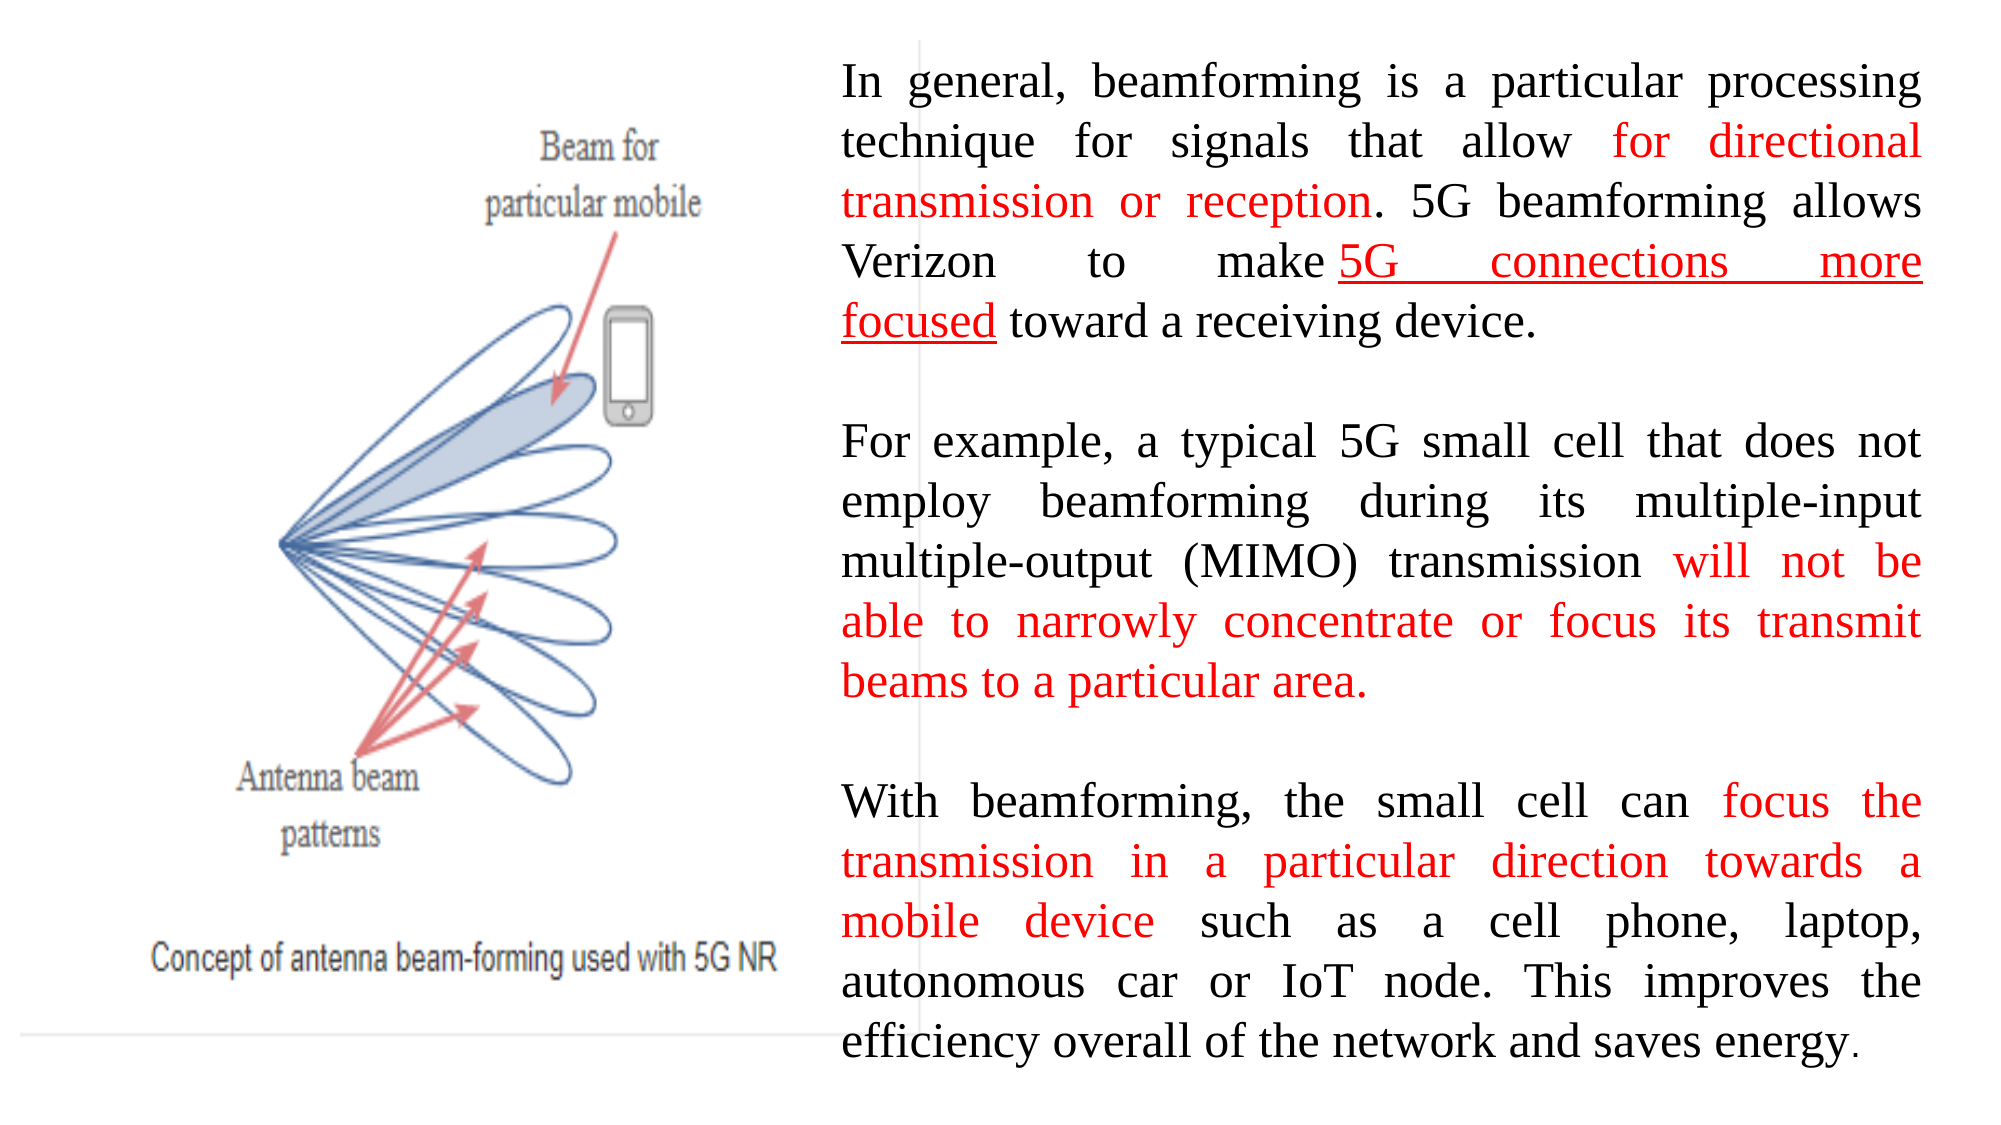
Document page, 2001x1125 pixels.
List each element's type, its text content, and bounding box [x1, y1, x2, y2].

text_box In general, beamforming is a particular processing technique for signals that allow for directional transmission or reception. 5G beamforming allows Verizon to make 5G connections more focused toward a receiving device. For example, a typical 5G small cell that does not employ beamforming during its multiple-input multiple-output (MIMO) transmission will not be able to narrowly concentrate or focus its transmit beams to a particular area. With beamforming, the small cell can focus the transmission in a particular direction towards a mobile device such as a cell phone, laptop, autonomous car or IoT node. This improves the efficiency overall of the network and saves energy. [826, 40, 1938, 1076]
picture [19, 40, 999, 1046]
